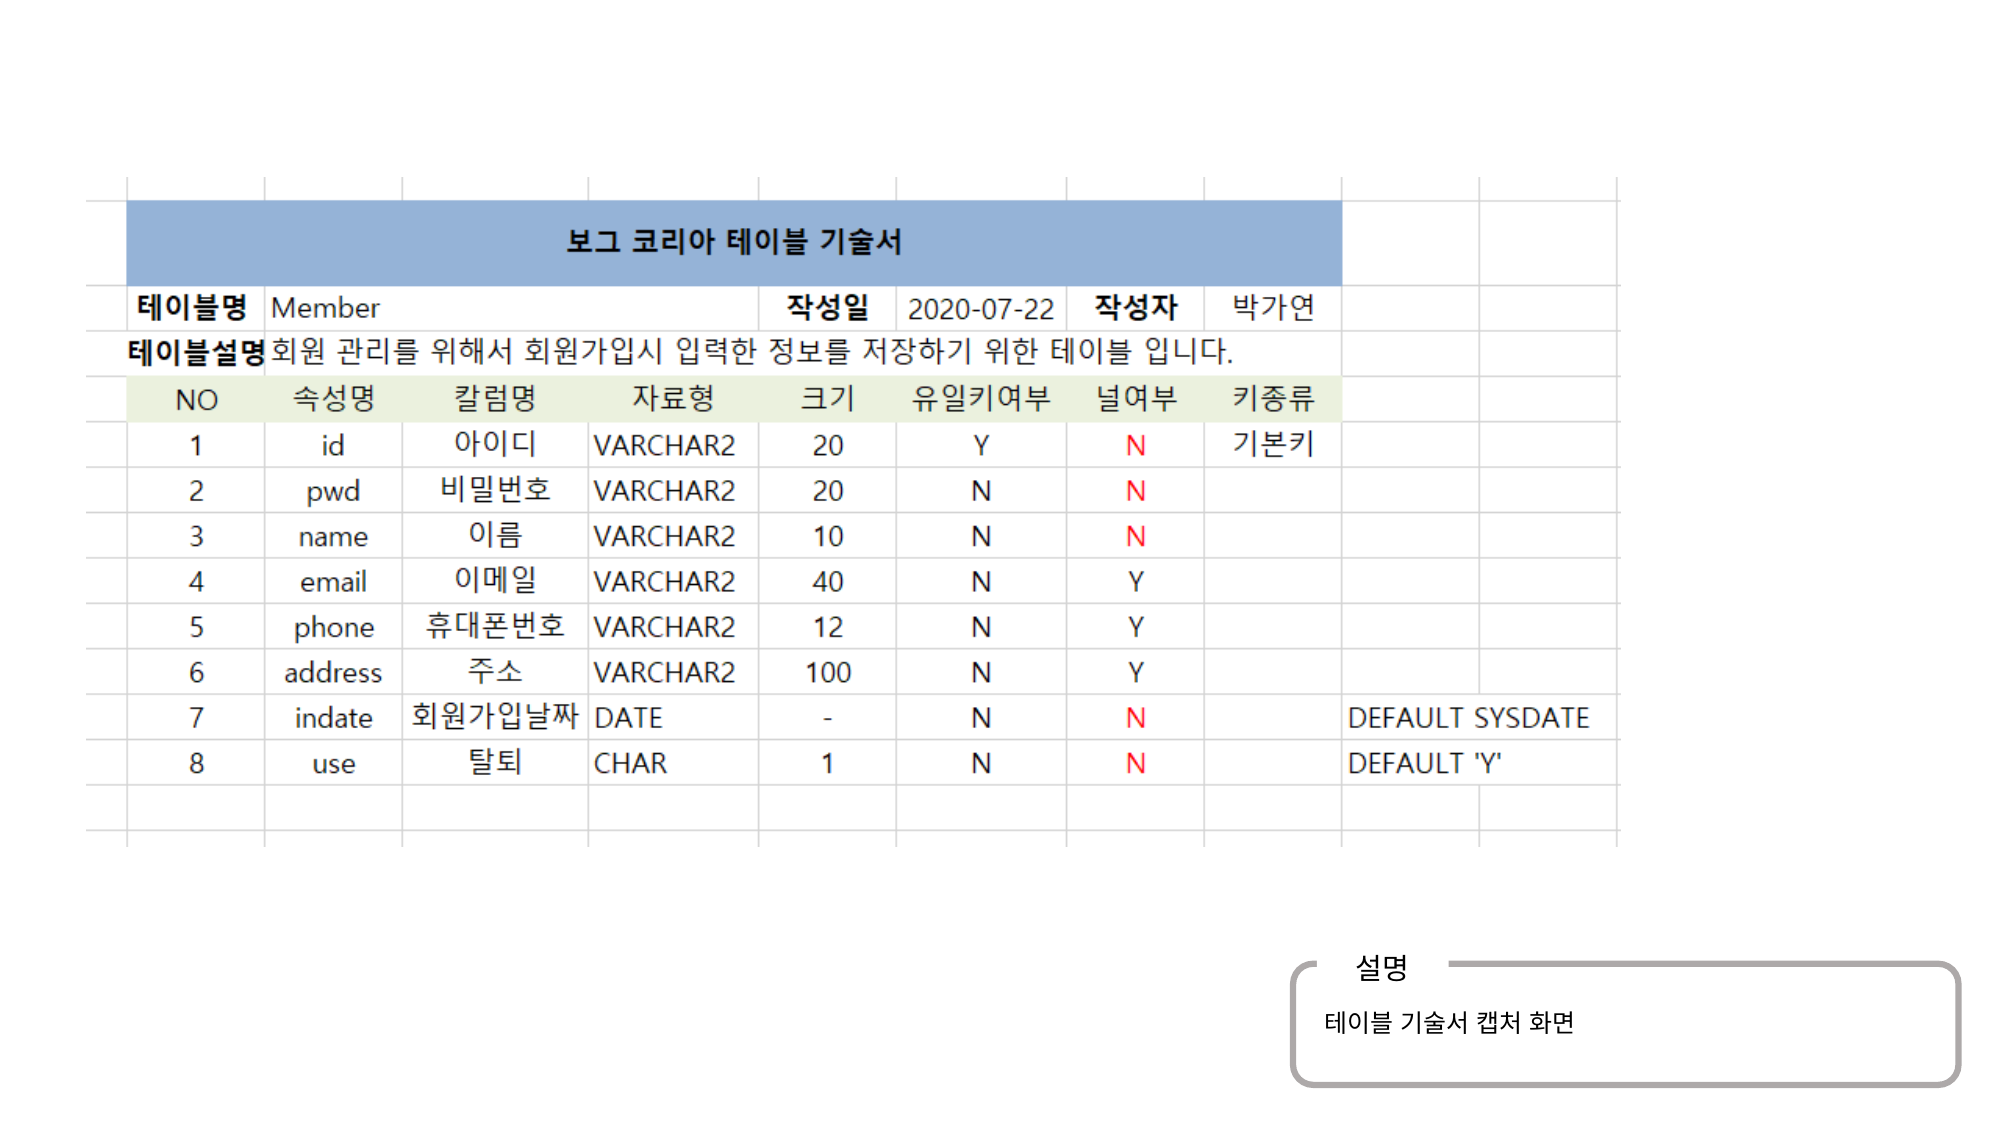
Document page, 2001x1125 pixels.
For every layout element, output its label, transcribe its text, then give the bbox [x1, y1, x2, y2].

text_box 테이블 기술서 캡처 화면 [1309, 1000, 1932, 1046]
picture [86, 177, 1621, 847]
text_box 설명 [1316, 943, 1450, 993]
text_box [1291, 962, 1960, 1086]
